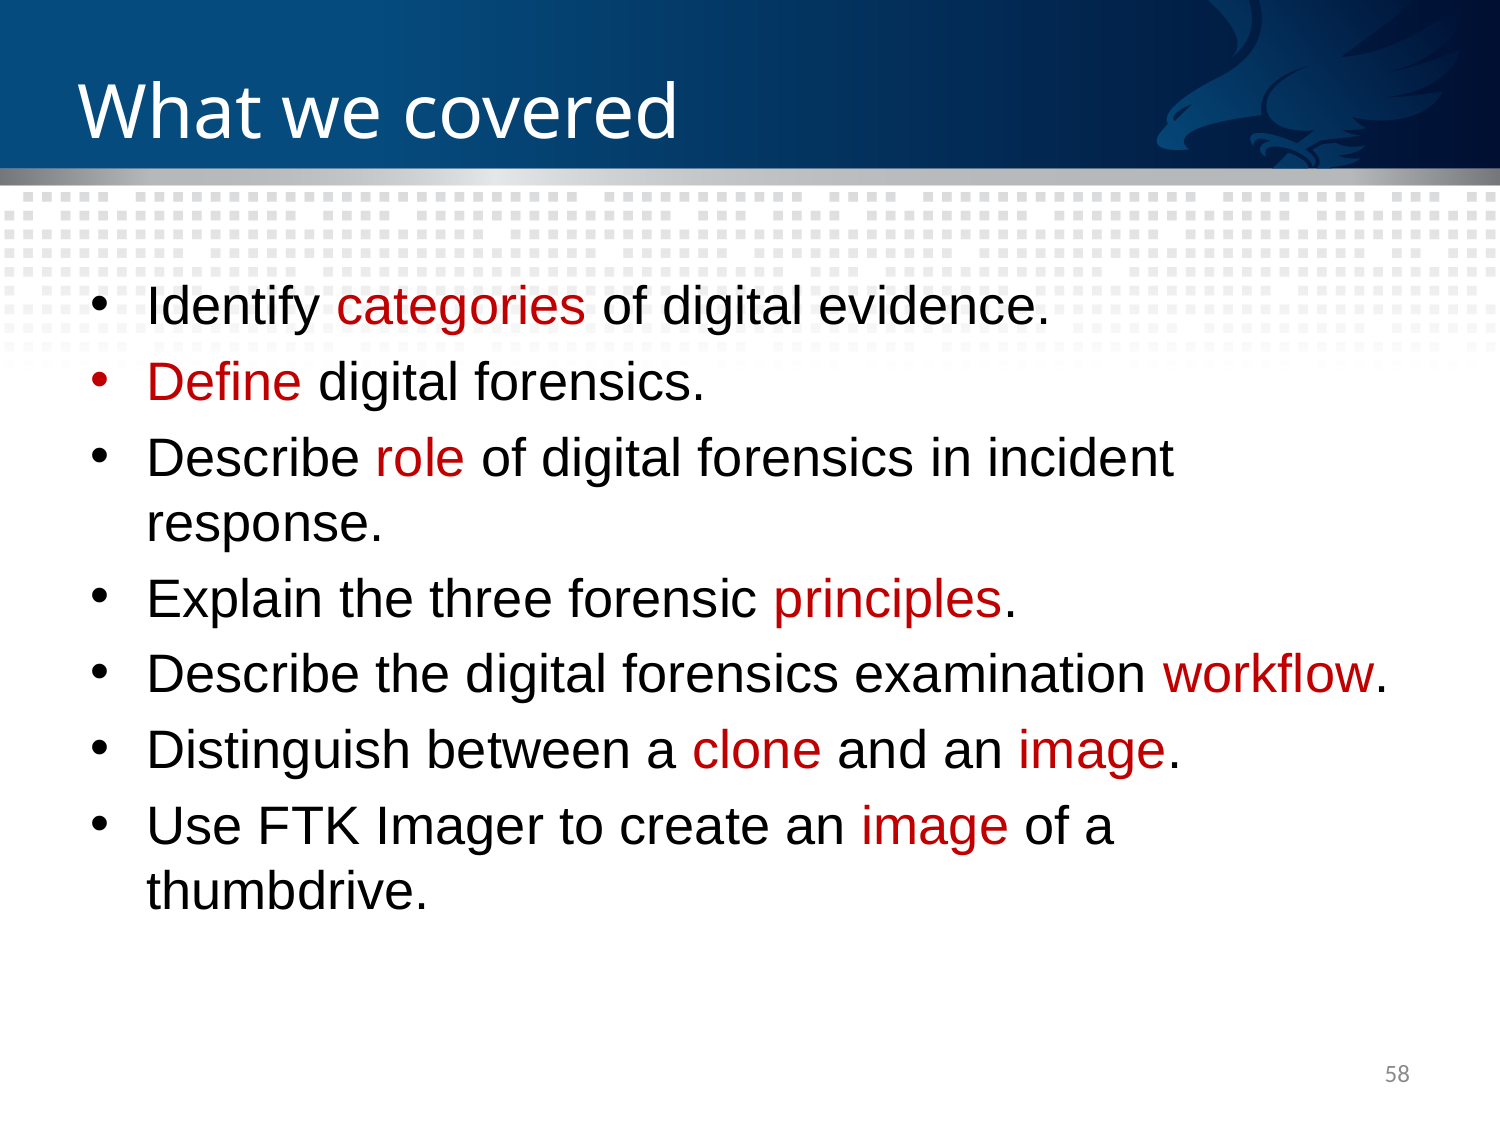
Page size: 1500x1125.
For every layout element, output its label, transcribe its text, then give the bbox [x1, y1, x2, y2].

slide_number 58 [1074, 1042, 1425, 1103]
picture [0, 0, 1500, 1125]
title What we covered [62, 75, 1438, 143]
list Identify categories of digital evidence. Define digital forensics. Describe role of digital forensics in incident response. Explain the three forensic principles. Describe the digital forensics examination workflow. Distinguish between a clone and an image. Use FTK Imager to create an image of a thumbdrive. [75, 262, 1425, 1075]
